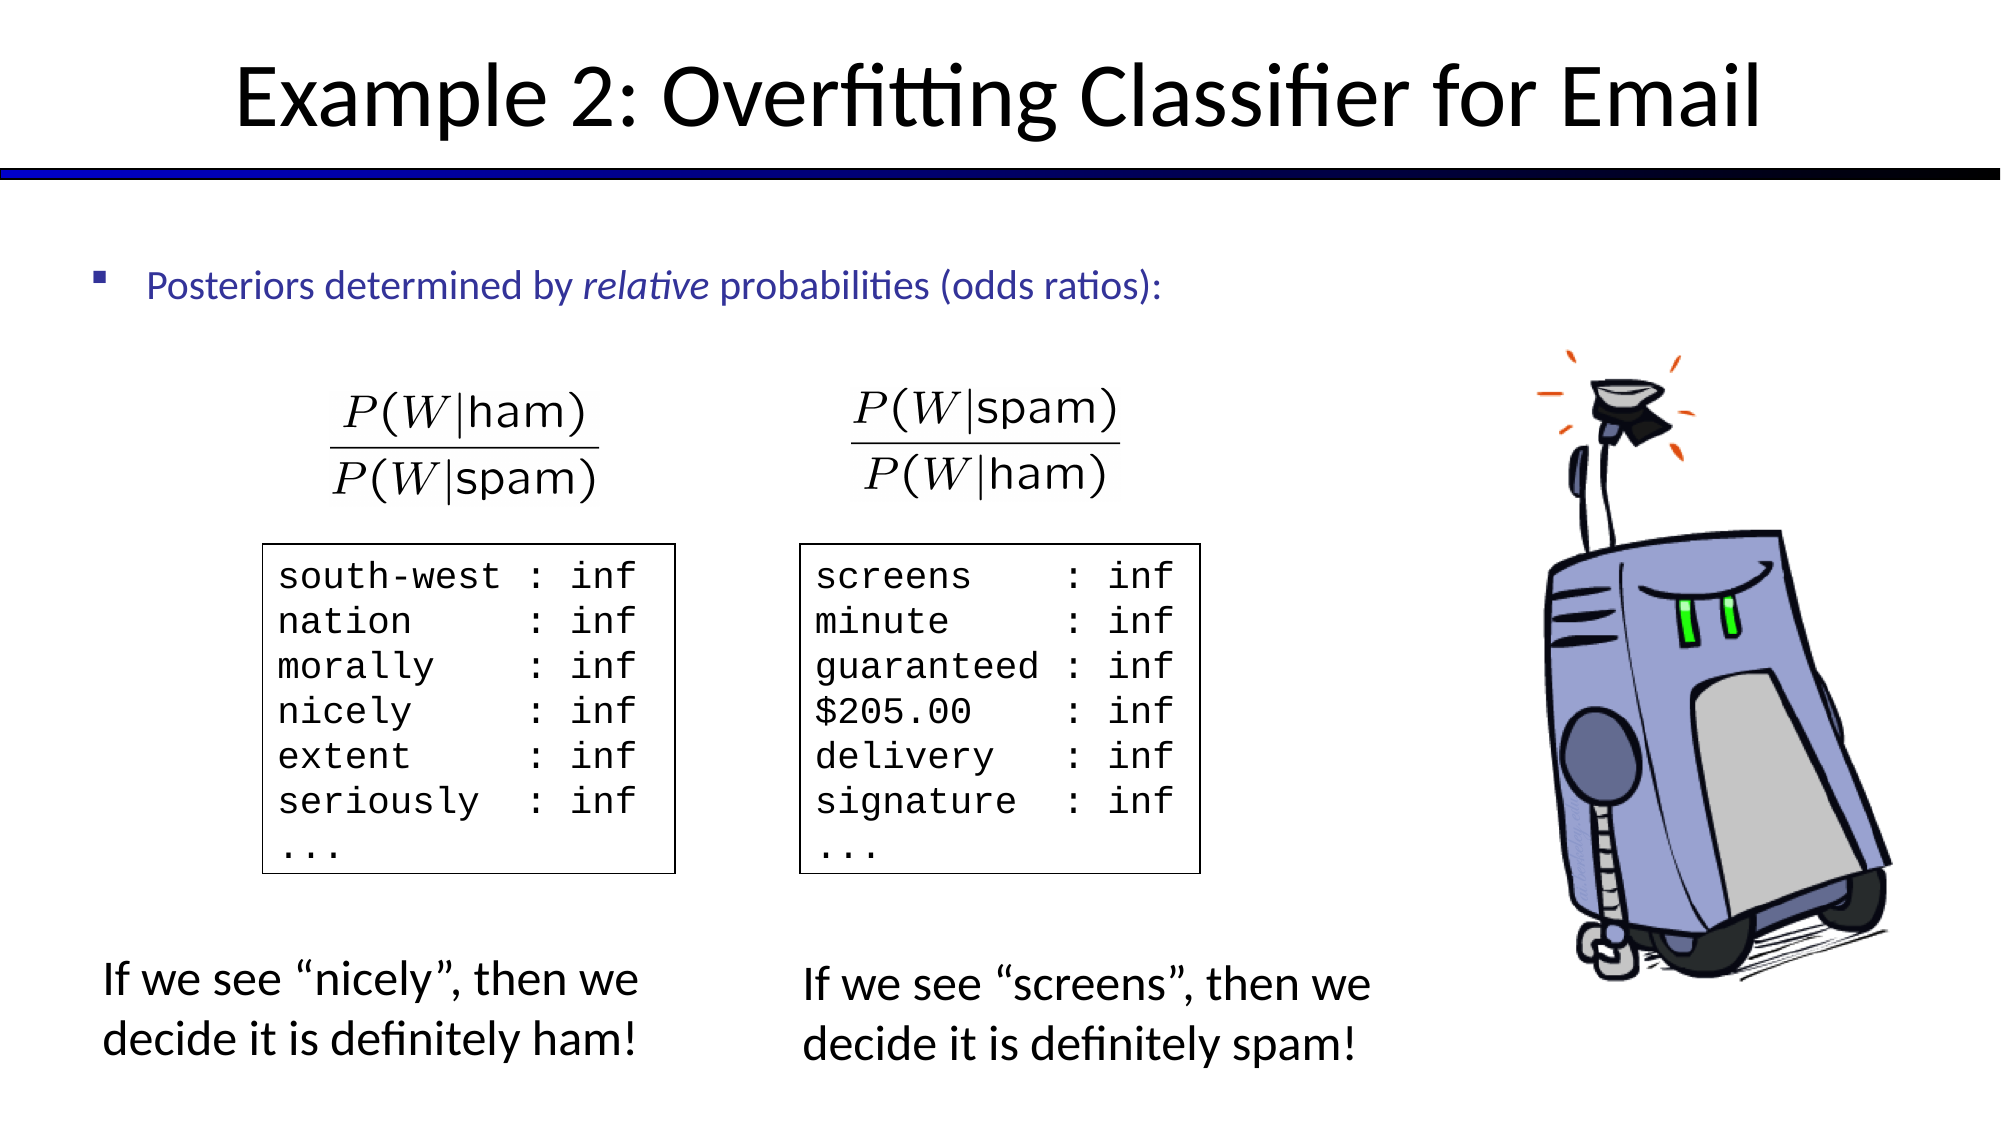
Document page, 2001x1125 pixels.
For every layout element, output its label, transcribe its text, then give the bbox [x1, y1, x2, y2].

text_box If we see “nicely”, then we decide it is definitely ham! [87, 937, 725, 1073]
text_box If we see “screens”, then we decide it is definitely spam! [787, 942, 1425, 1078]
title Example 2: Overfitting Classifier for Email [0, 0, 2000, 184]
picture [850, 387, 1121, 503]
text_box screens : inf minute : inf guaranteed : inf $205.00 : inf delivery : inf signature : inf ... [800, 543, 1200, 874]
picture [1462, 295, 1965, 1046]
list Posteriors determined by relative probabilities (odds ratios): [74, 249, 1426, 993]
text_box south-west : inf nation : inf morally : inf nicely : inf extent : inf seriously : inf ... [262, 543, 675, 874]
picture [329, 391, 601, 507]
